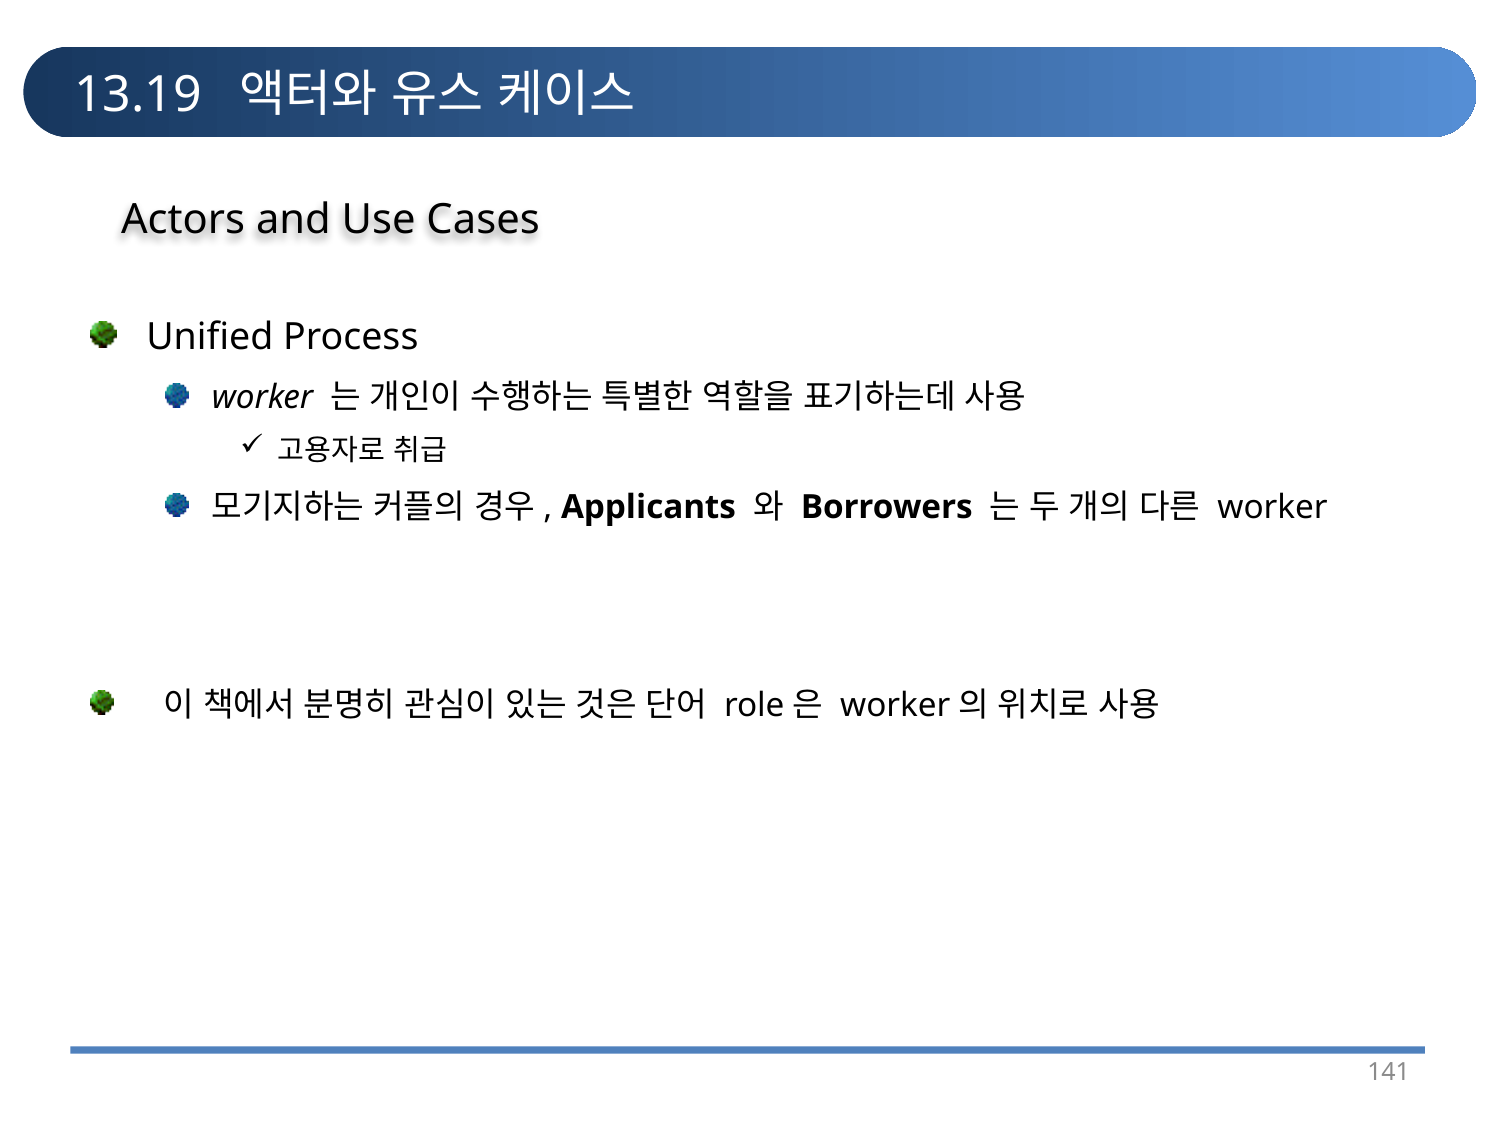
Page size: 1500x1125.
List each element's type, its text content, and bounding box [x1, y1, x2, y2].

picture [90, 690, 114, 715]
title 13.19 액터와 유스 케이스 [59, 56, 1410, 126]
slide_number 141 [1074, 1042, 1425, 1103]
list Actors and Use Cases [60, 180, 601, 255]
picture [165, 383, 189, 408]
picture [90, 321, 117, 348]
list Unified Process worker 는 개인이 수행하는 특별한 역할을 표기하는데 사용 고용자로 취급 모기지하는 커플의 경우, Applicants 와 Borrowers 는 두 개의 다른 worker 이 책에서 분명히 관심이 있는 것은 단어 role은 worker의 위치로 사용 [75, 290, 1471, 1005]
picture [165, 493, 189, 517]
